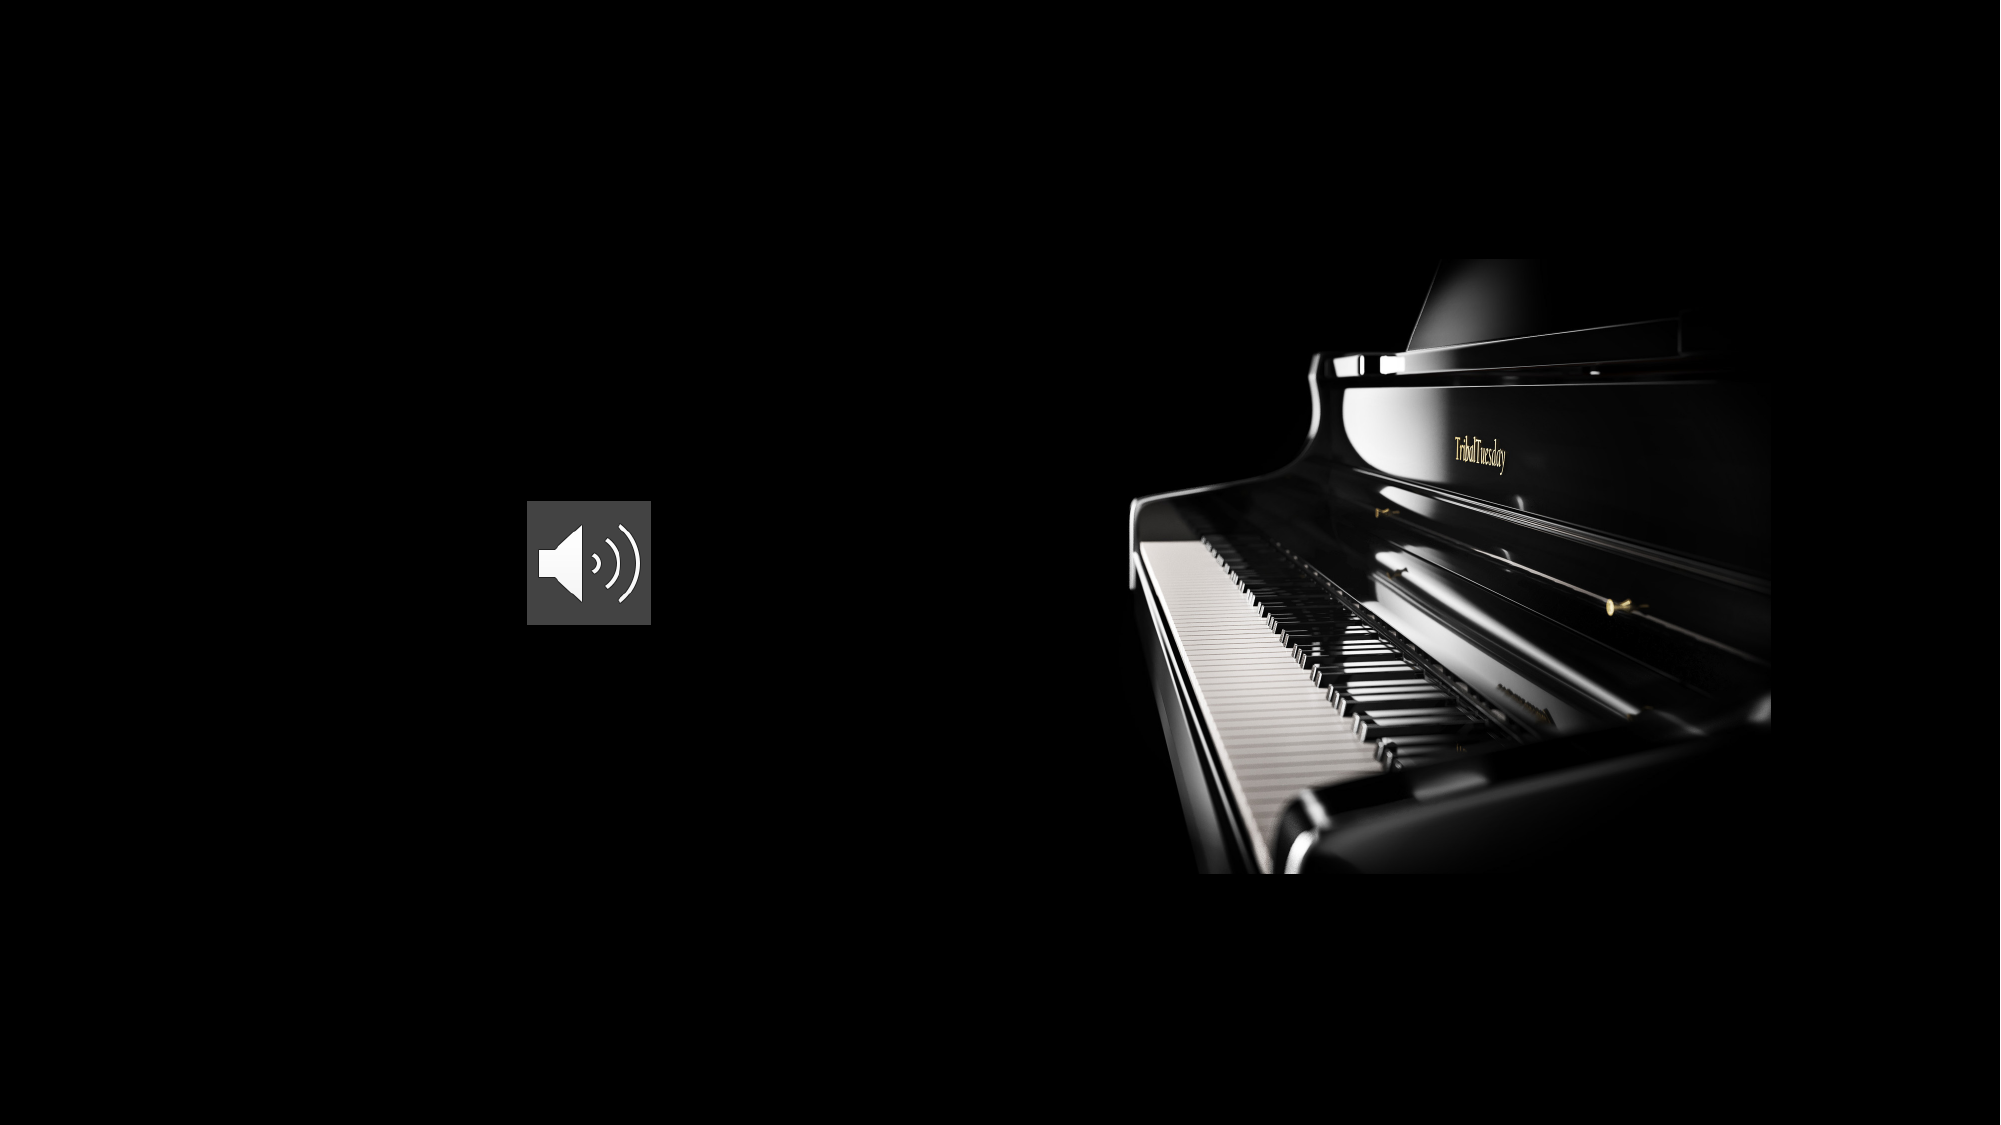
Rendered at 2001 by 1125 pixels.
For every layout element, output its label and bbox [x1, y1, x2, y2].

picture [970, 259, 1771, 874]
picture [526, 500, 652, 626]
